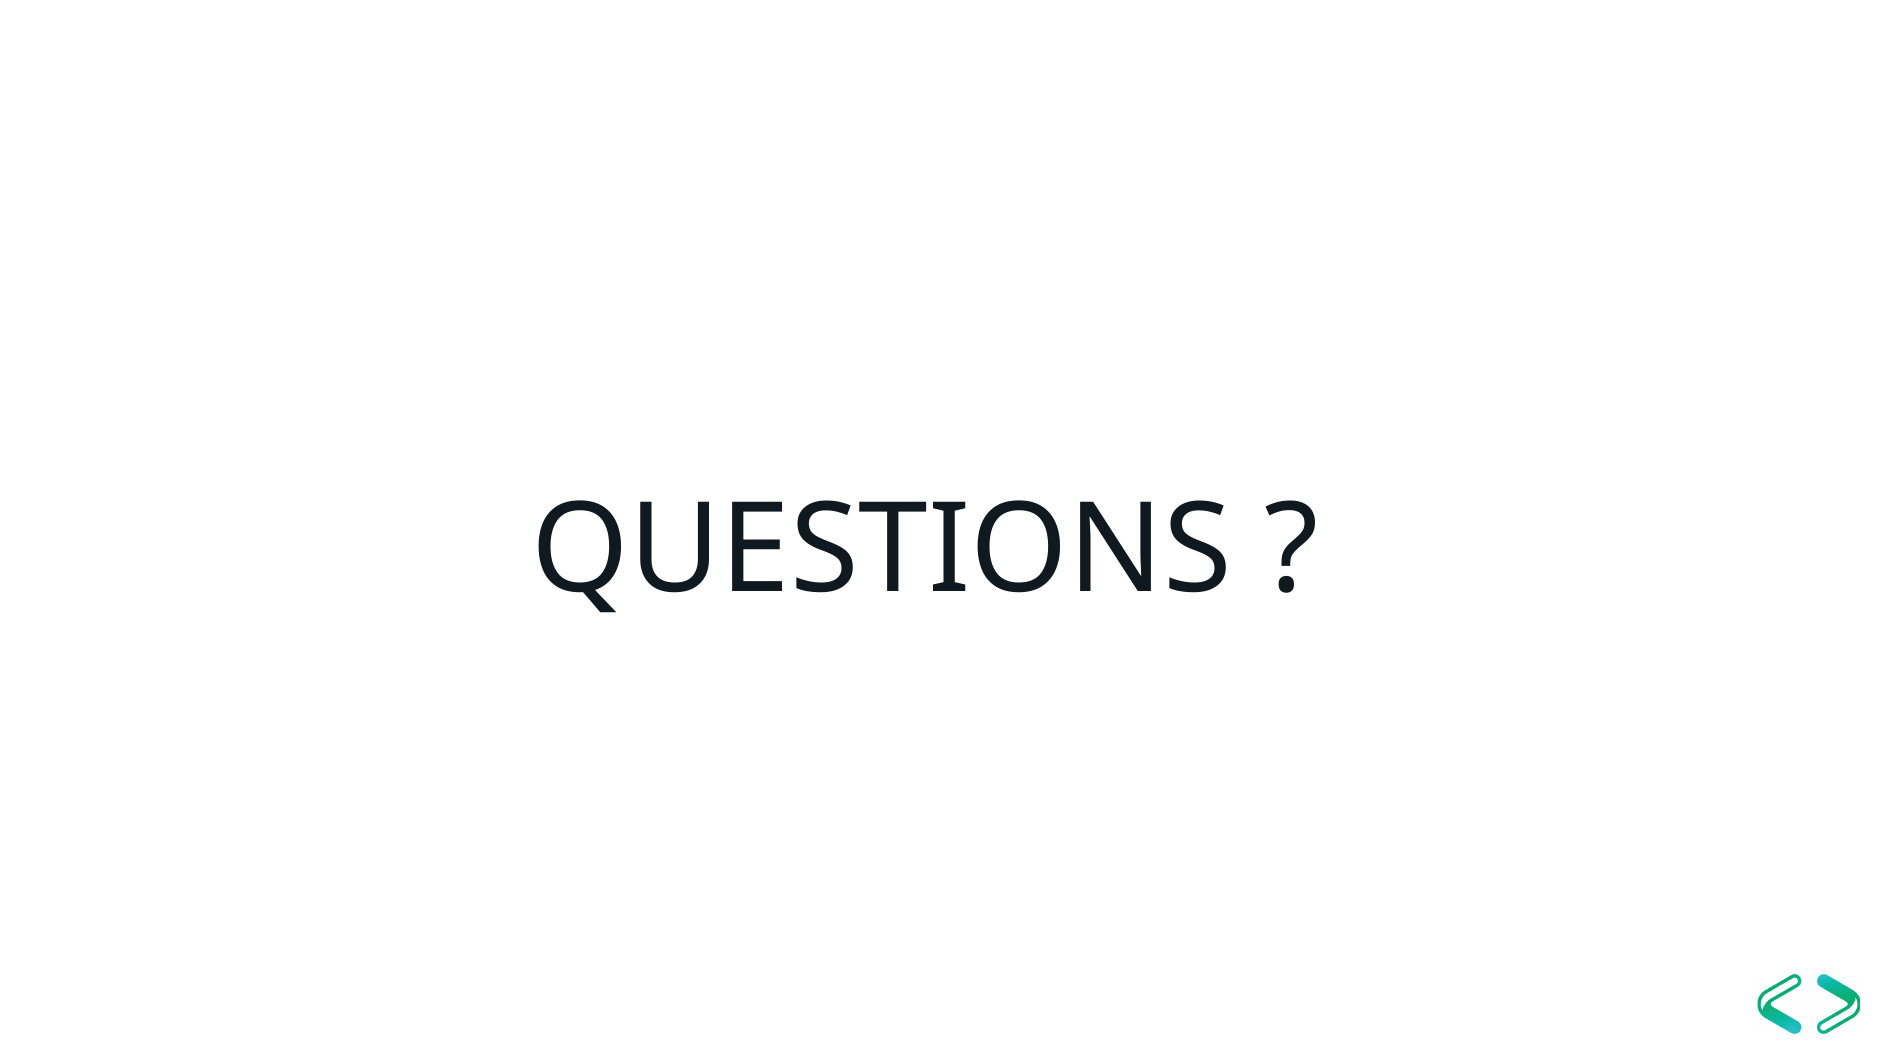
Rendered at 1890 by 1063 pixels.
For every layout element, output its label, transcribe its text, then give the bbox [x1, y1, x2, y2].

text_box QUESTIONS ? [517, 476, 1373, 587]
